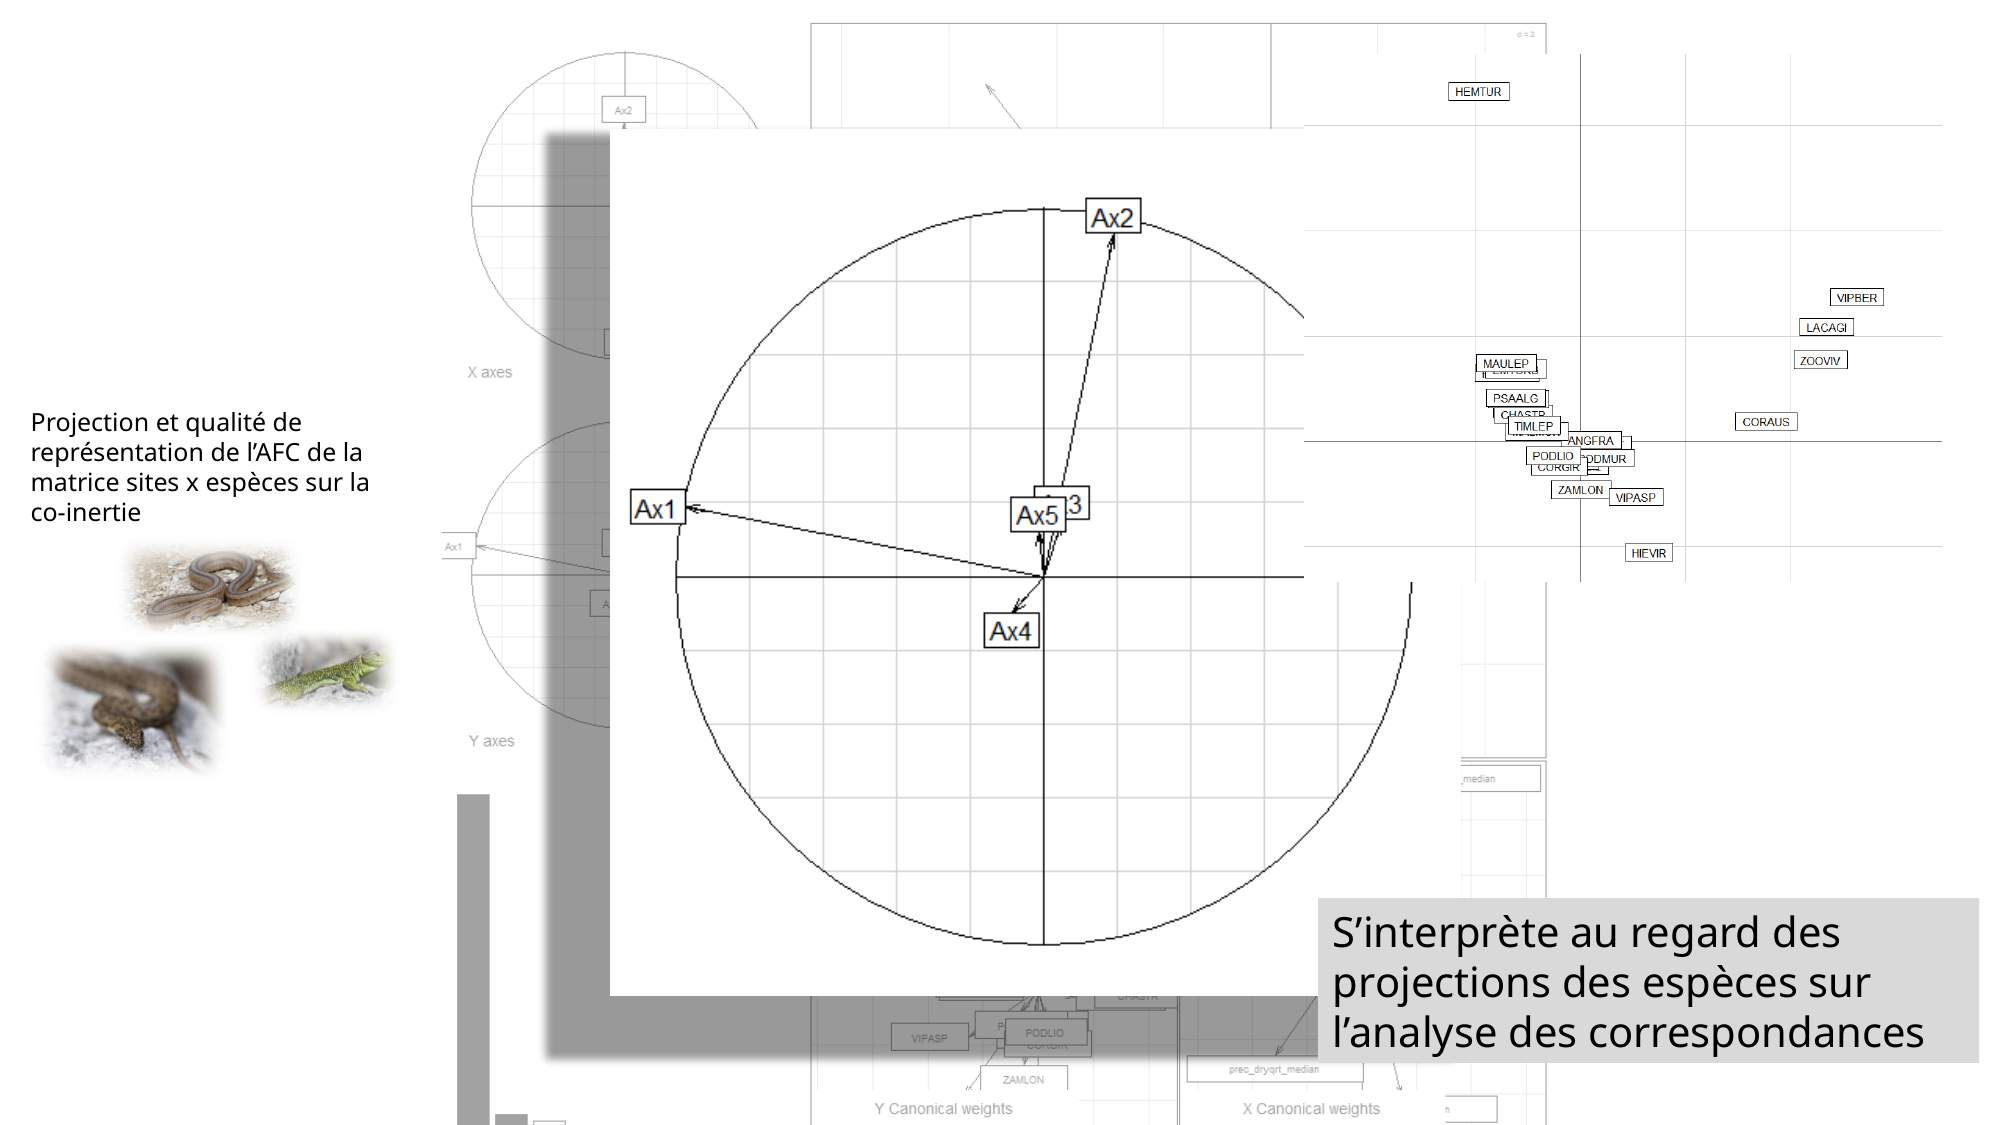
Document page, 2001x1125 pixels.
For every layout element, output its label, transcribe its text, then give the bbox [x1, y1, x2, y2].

picture [36, 0, 1942, 1125]
text_box Projection et qualité de représentation de l’AFC de la matrice sites x espèces sur la co-inertie [15, 399, 344, 534]
text_box S’interprète au regard des projections des espèces sur l’analyse des correspondances [1576, 898, 1980, 1063]
